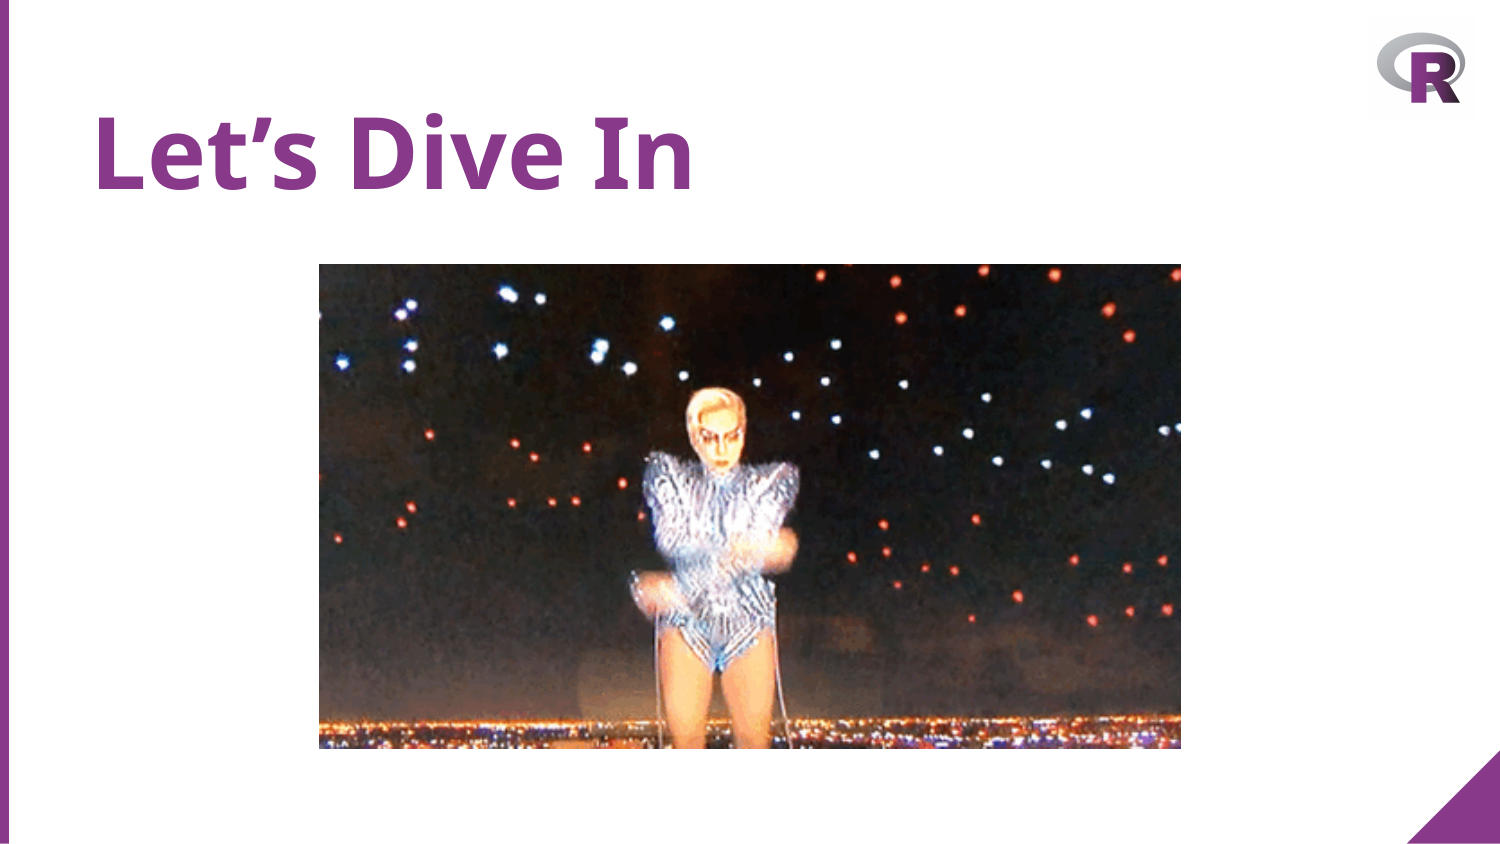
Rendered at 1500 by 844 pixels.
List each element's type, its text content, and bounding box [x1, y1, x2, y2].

picture [319, 264, 1181, 749]
picture [1367, 14, 1475, 122]
title Let’s Dive In [75, 74, 849, 265]
